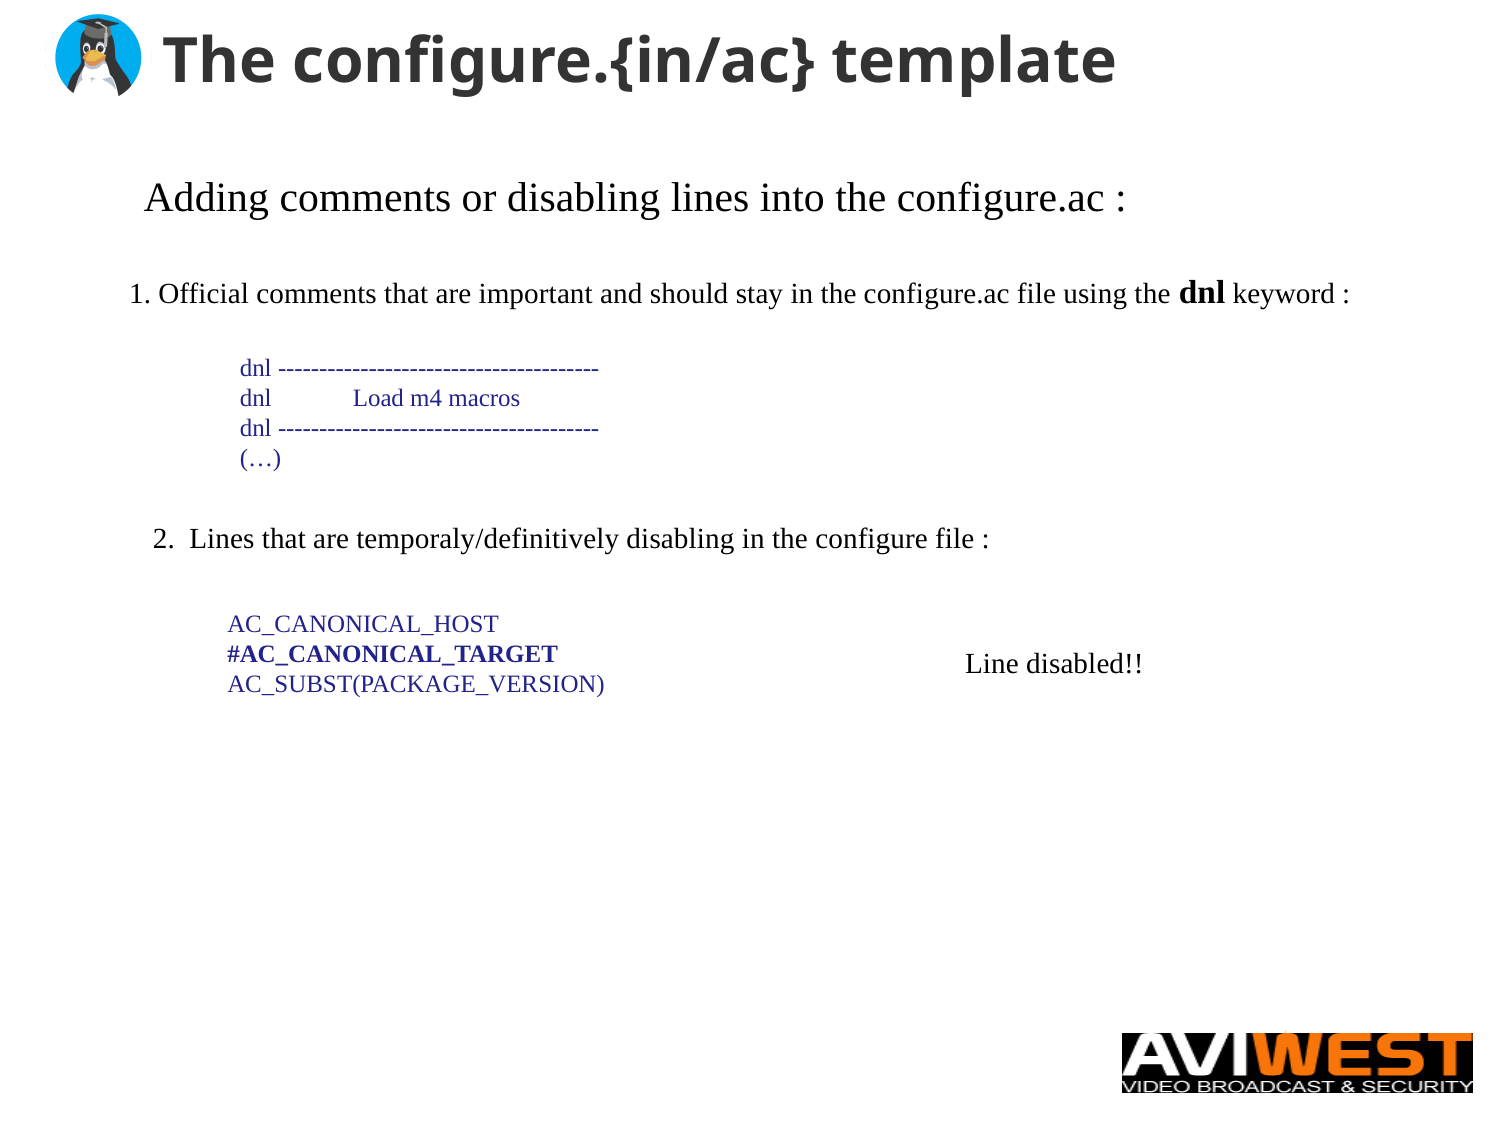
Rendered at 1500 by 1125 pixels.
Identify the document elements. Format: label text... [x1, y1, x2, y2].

picture [1122, 1033, 1473, 1093]
text_box 1. Official comments that are important and should stay in the configure.ac file using the dnl keyword : [114, 262, 1366, 318]
text_box 2. Lines that are temporaly/definitively disabling in the configure file : [138, 512, 1006, 563]
text_box  Adding comments or disabling lines into the configure.ac : [85, 162, 1125, 228]
picture [44, 3, 152, 112]
text_box dnl --------------------------------------- dnl Load m4 macros dnl --------------------------------------- (…) [224, 343, 925, 479]
text_box AC_CANONICAL_HOST #AC_CANONICAL_TARGET AC_SUBST(PACKAGE_VERSION) [212, 599, 963, 705]
text_box The configure.{in/ac} template [162, 12, 1473, 117]
text_box Line disabled!! [950, 637, 1159, 688]
